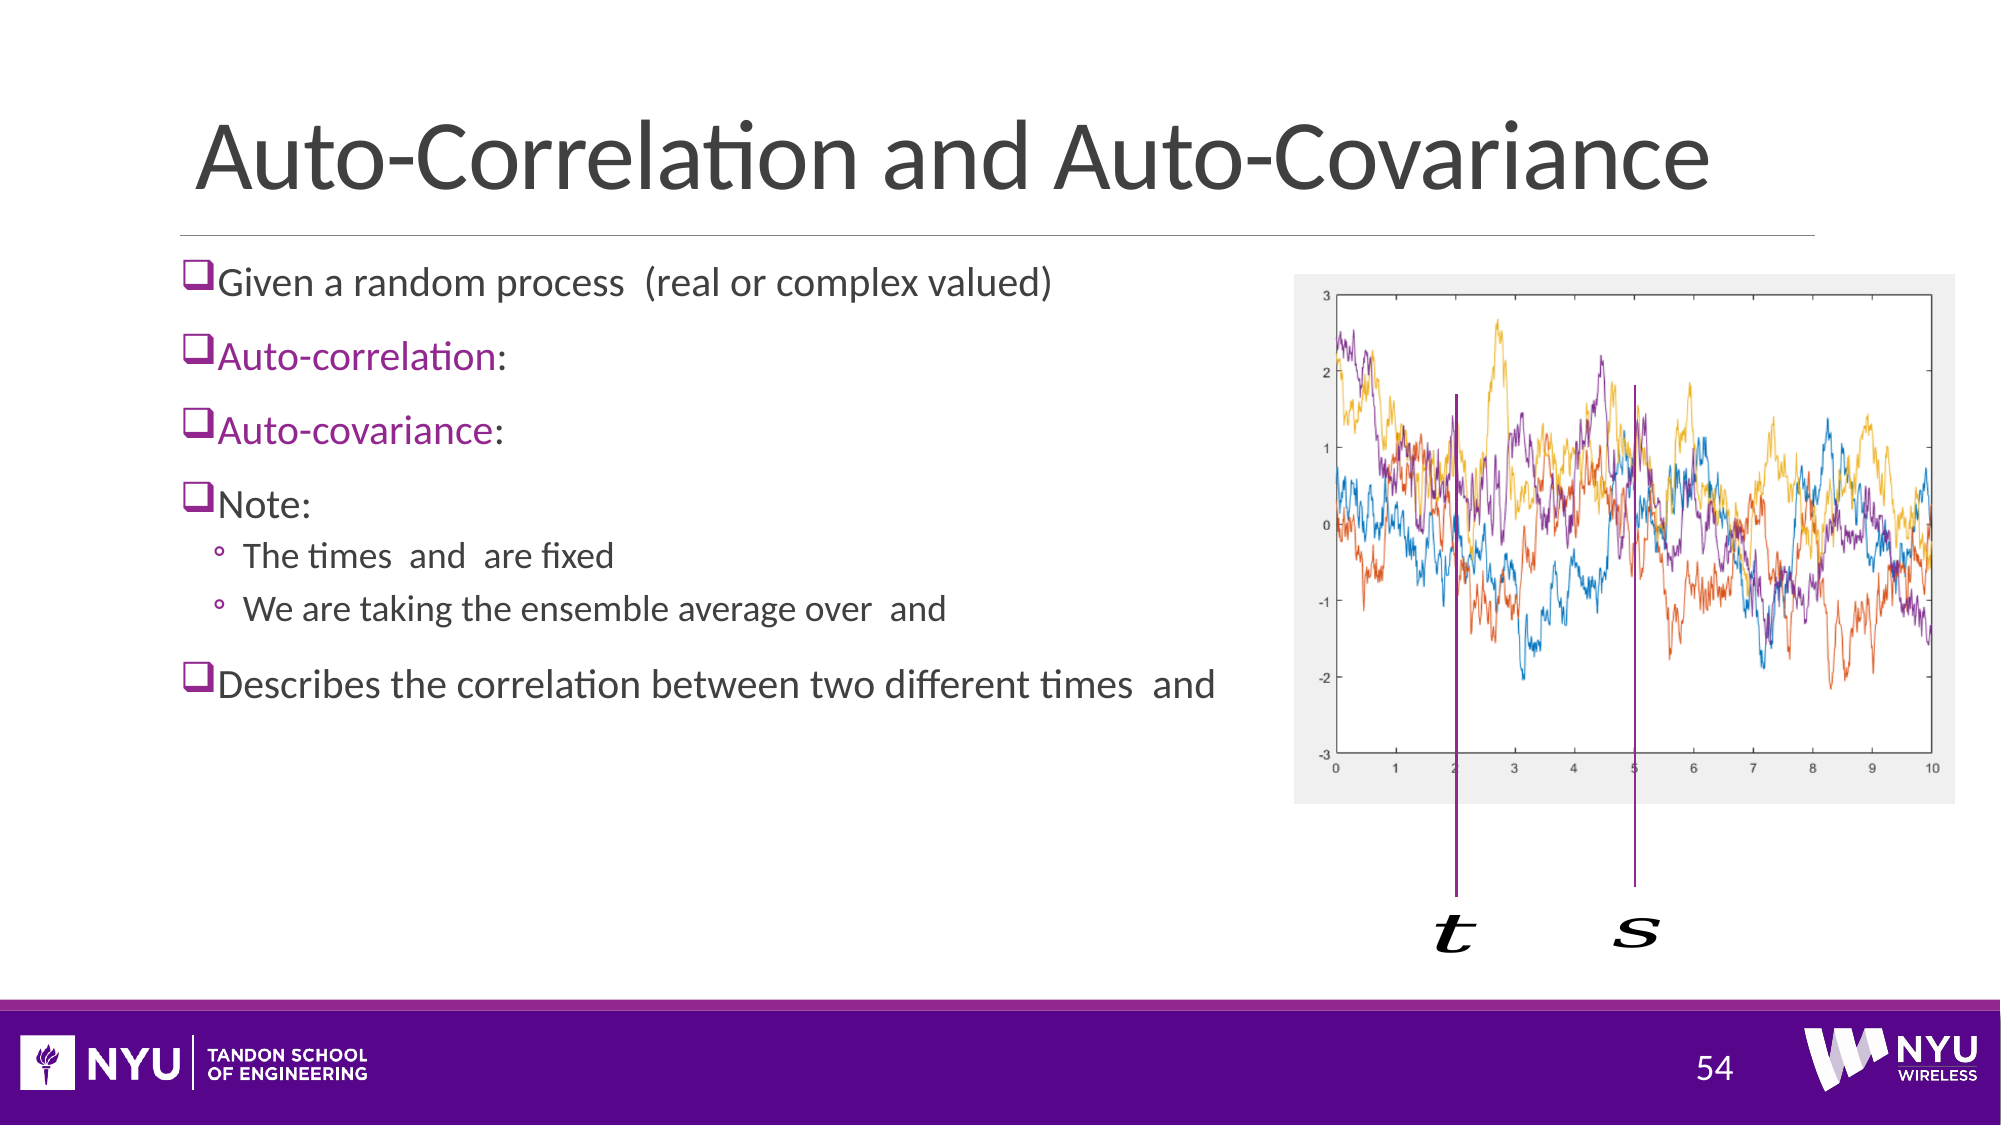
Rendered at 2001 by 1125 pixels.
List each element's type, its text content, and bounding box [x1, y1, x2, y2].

picture [1294, 273, 1956, 805]
slide_number 54 [1533, 1035, 1749, 1096]
title Auto-Correlation and Auto-Covariance [180, 47, 1830, 218]
